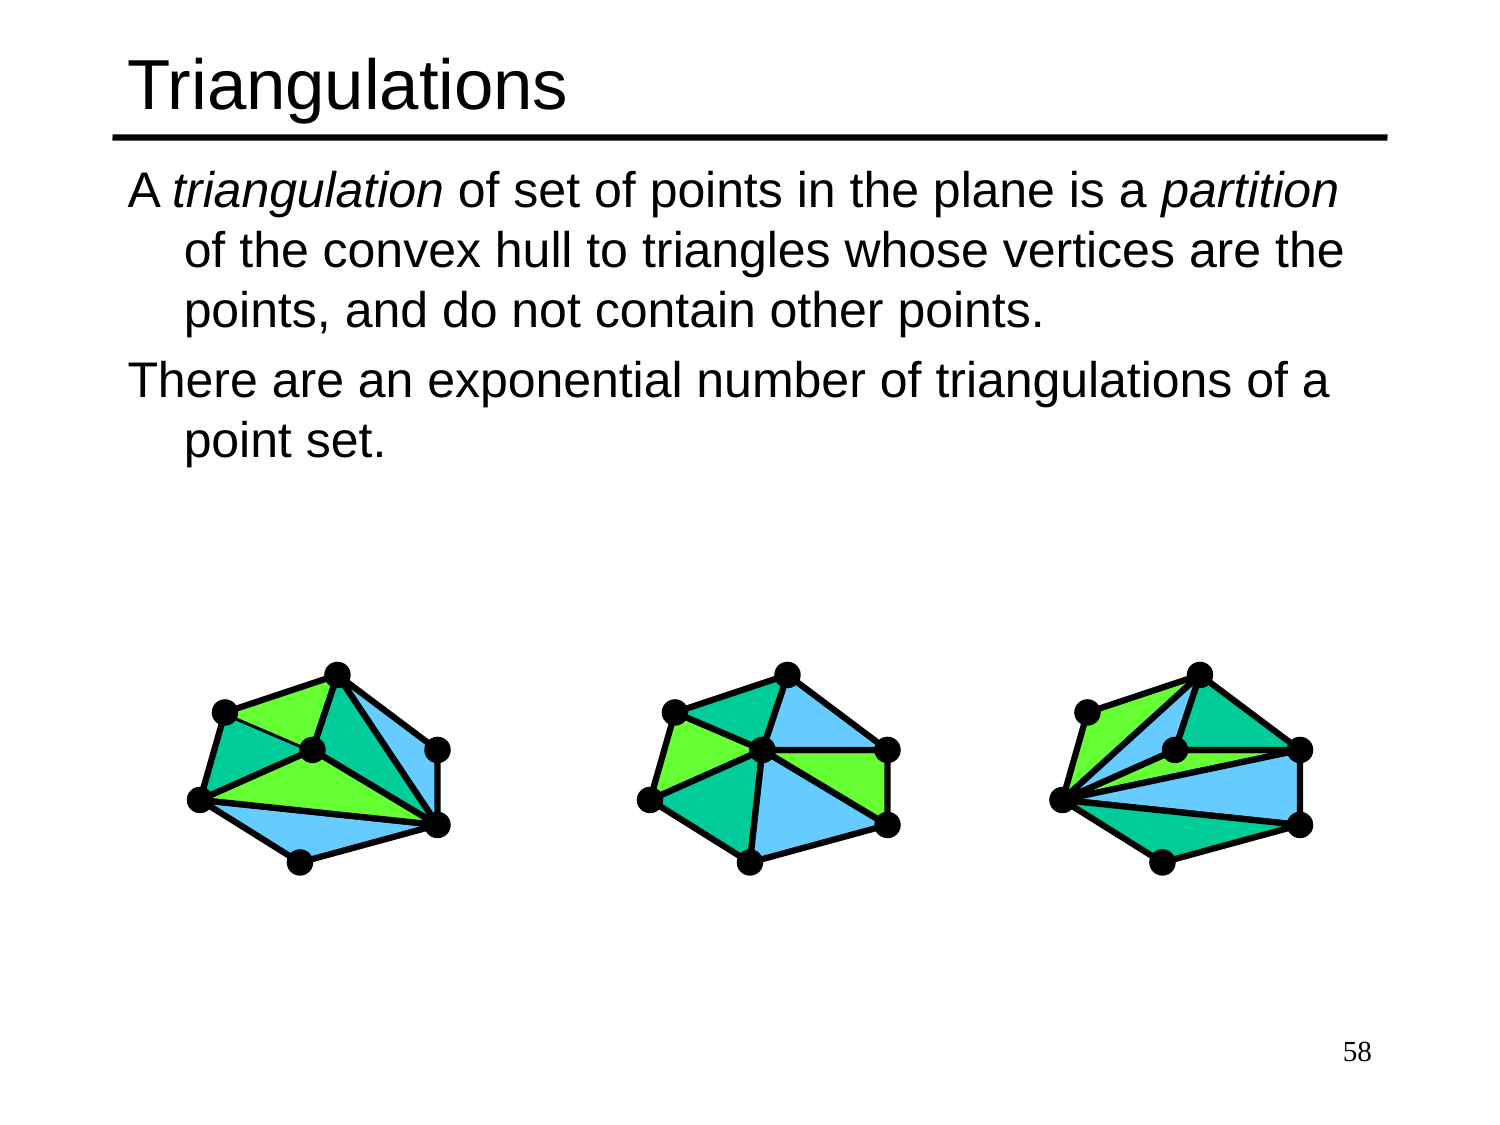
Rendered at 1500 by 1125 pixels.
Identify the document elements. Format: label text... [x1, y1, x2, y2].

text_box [187, 662, 1313, 876]
title Triangulations [112, 12, 1388, 149]
list A triangulation of set of points in the plane is a partition of the convex hull to triangles whose vertices are the points, and do not contain other points. There are an exponential number of triangulations of a point set. [112, 149, 1388, 568]
slide_number 58 [1074, 1024, 1388, 1101]
